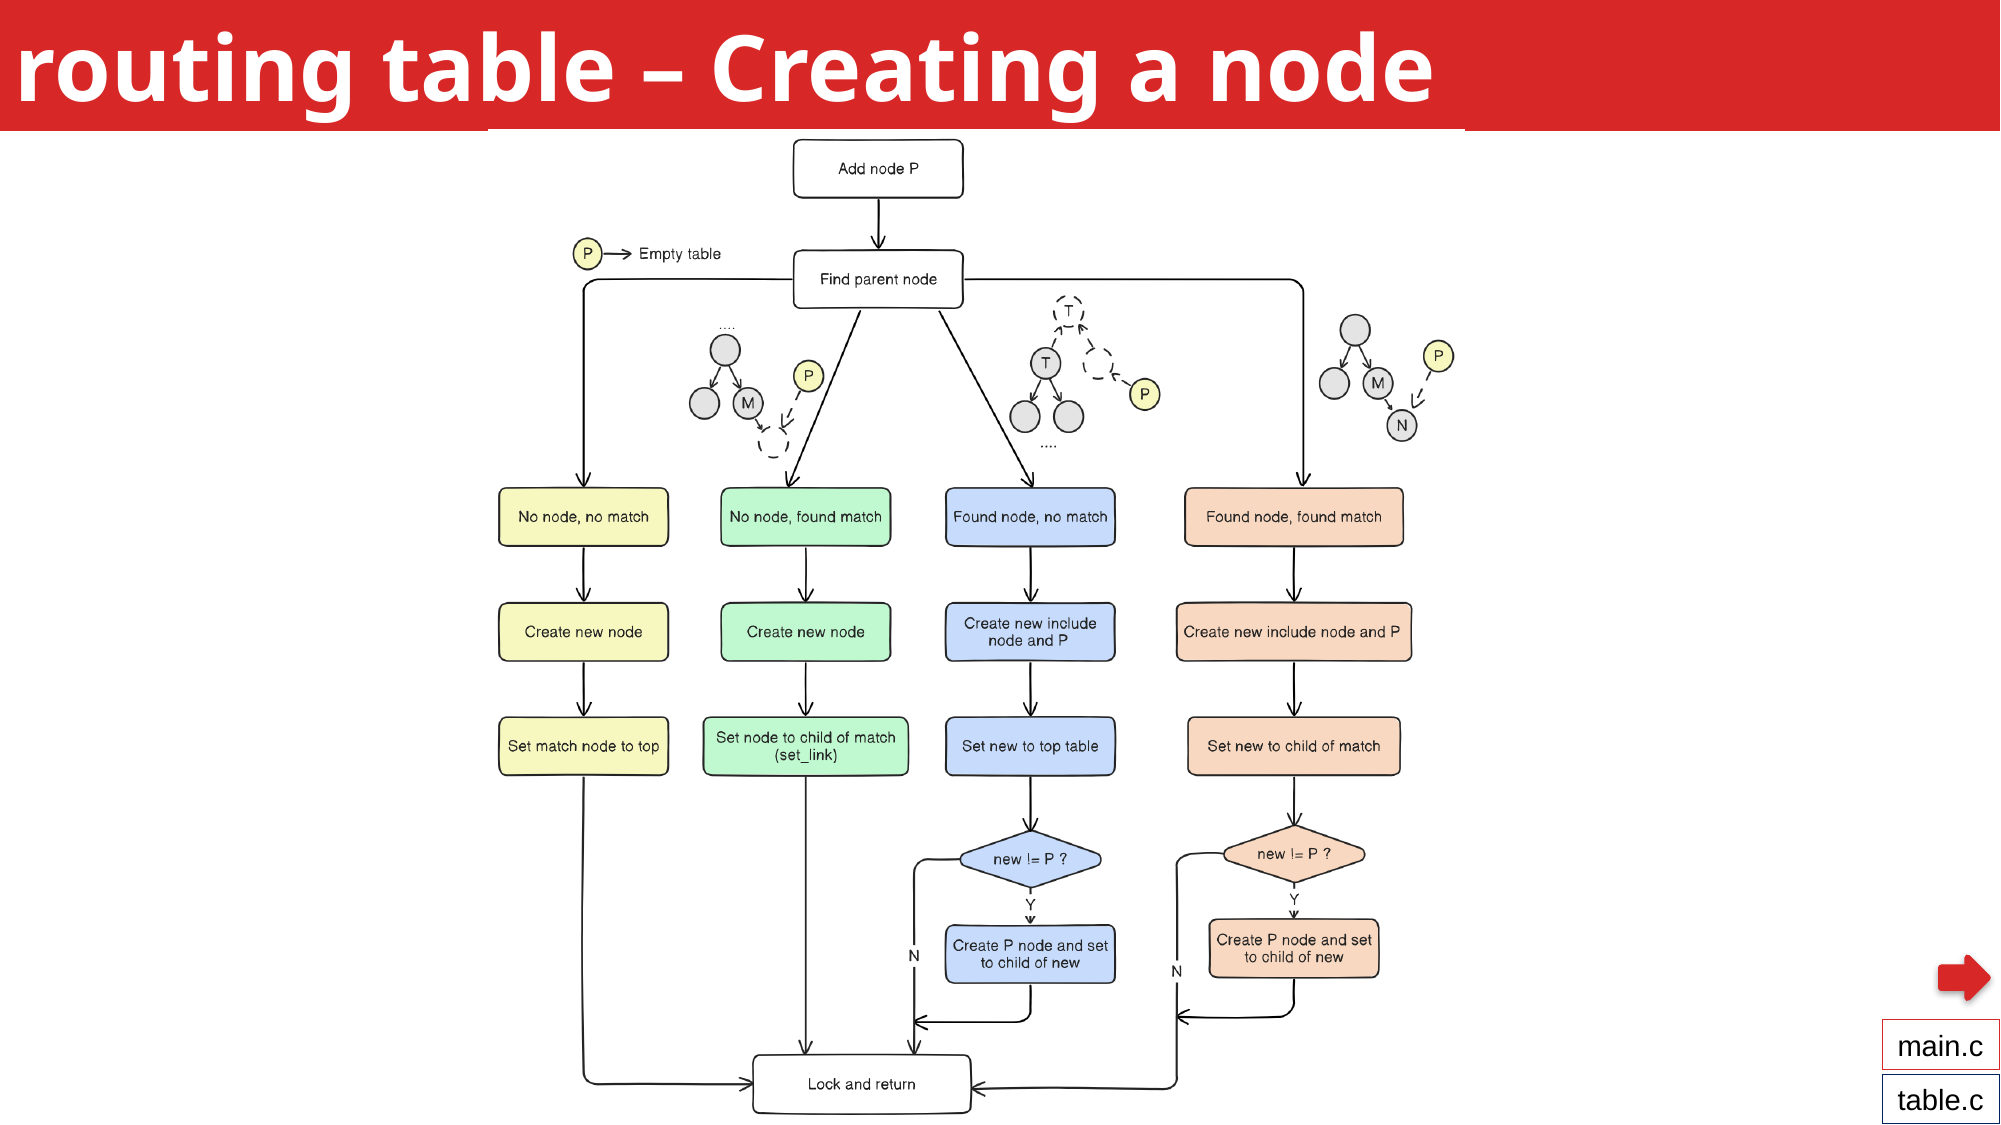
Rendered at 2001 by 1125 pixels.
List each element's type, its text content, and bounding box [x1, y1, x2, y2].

picture [488, 129, 1465, 1125]
text_box table.c [1882, 1074, 2000, 1124]
text_box main.c [1882, 1019, 2000, 1070]
text_box routing table – Creating a node [0, 0, 2000, 131]
text_box [1938, 954, 1991, 1001]
